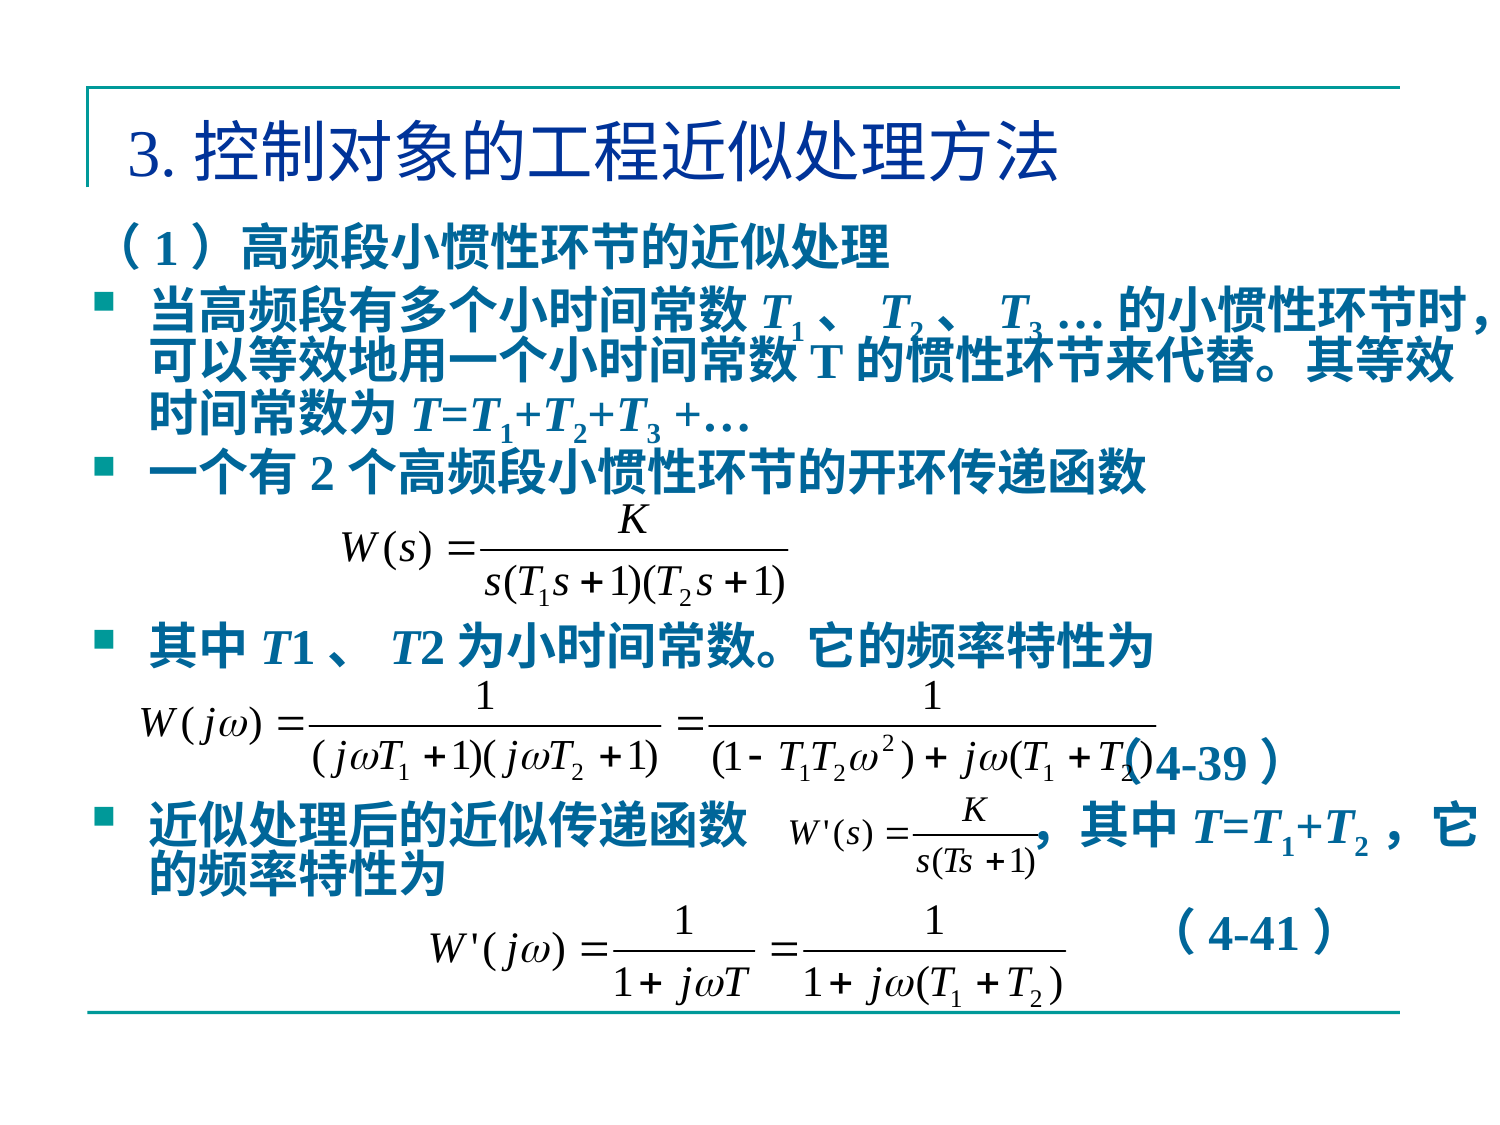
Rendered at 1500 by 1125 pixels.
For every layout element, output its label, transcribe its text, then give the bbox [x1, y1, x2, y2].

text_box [336, 491, 798, 616]
list （1）高频段小惯性环节的近似处理 当高频段有多个小时间常数T1、T2、T3 …的小惯性环节时，可以等效地用一个小时间常数T的惯性环节来代替。其等效时间常数为T=T1+T2+T3 +… 一个有2个高频段小惯性环节的开环传递函数 其中T1、T2为小时间常数。它的频率特性为 （4-39） 近似处理后的近似传递函数 ，其中T=T1+T2，它的频率特性为 （4-41） [76, 219, 1500, 527]
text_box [425, 893, 1075, 1017]
list （1）高频段小惯性环节的近似处理 当高频段有多个小时间常数T1、T2、T3 …的小惯性环节时，可以等效地用一个小时间常数T的惯性环节来代替。其等效时间常数为T=T1+T2+T3 +… 一个有2个高频段小惯性环节的开环传递函数 其中T1、T2为小时间常数。它的频率特性为 （4-39） 近似处理后的近似传递函数 ，其中T=T1+T2，它的频率特性为 （4-41） [76, 529, 1500, 908]
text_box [785, 786, 1046, 887]
title 3.控制对象的工程近似处理方法 [112, 101, 1452, 197]
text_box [135, 668, 1164, 790]
